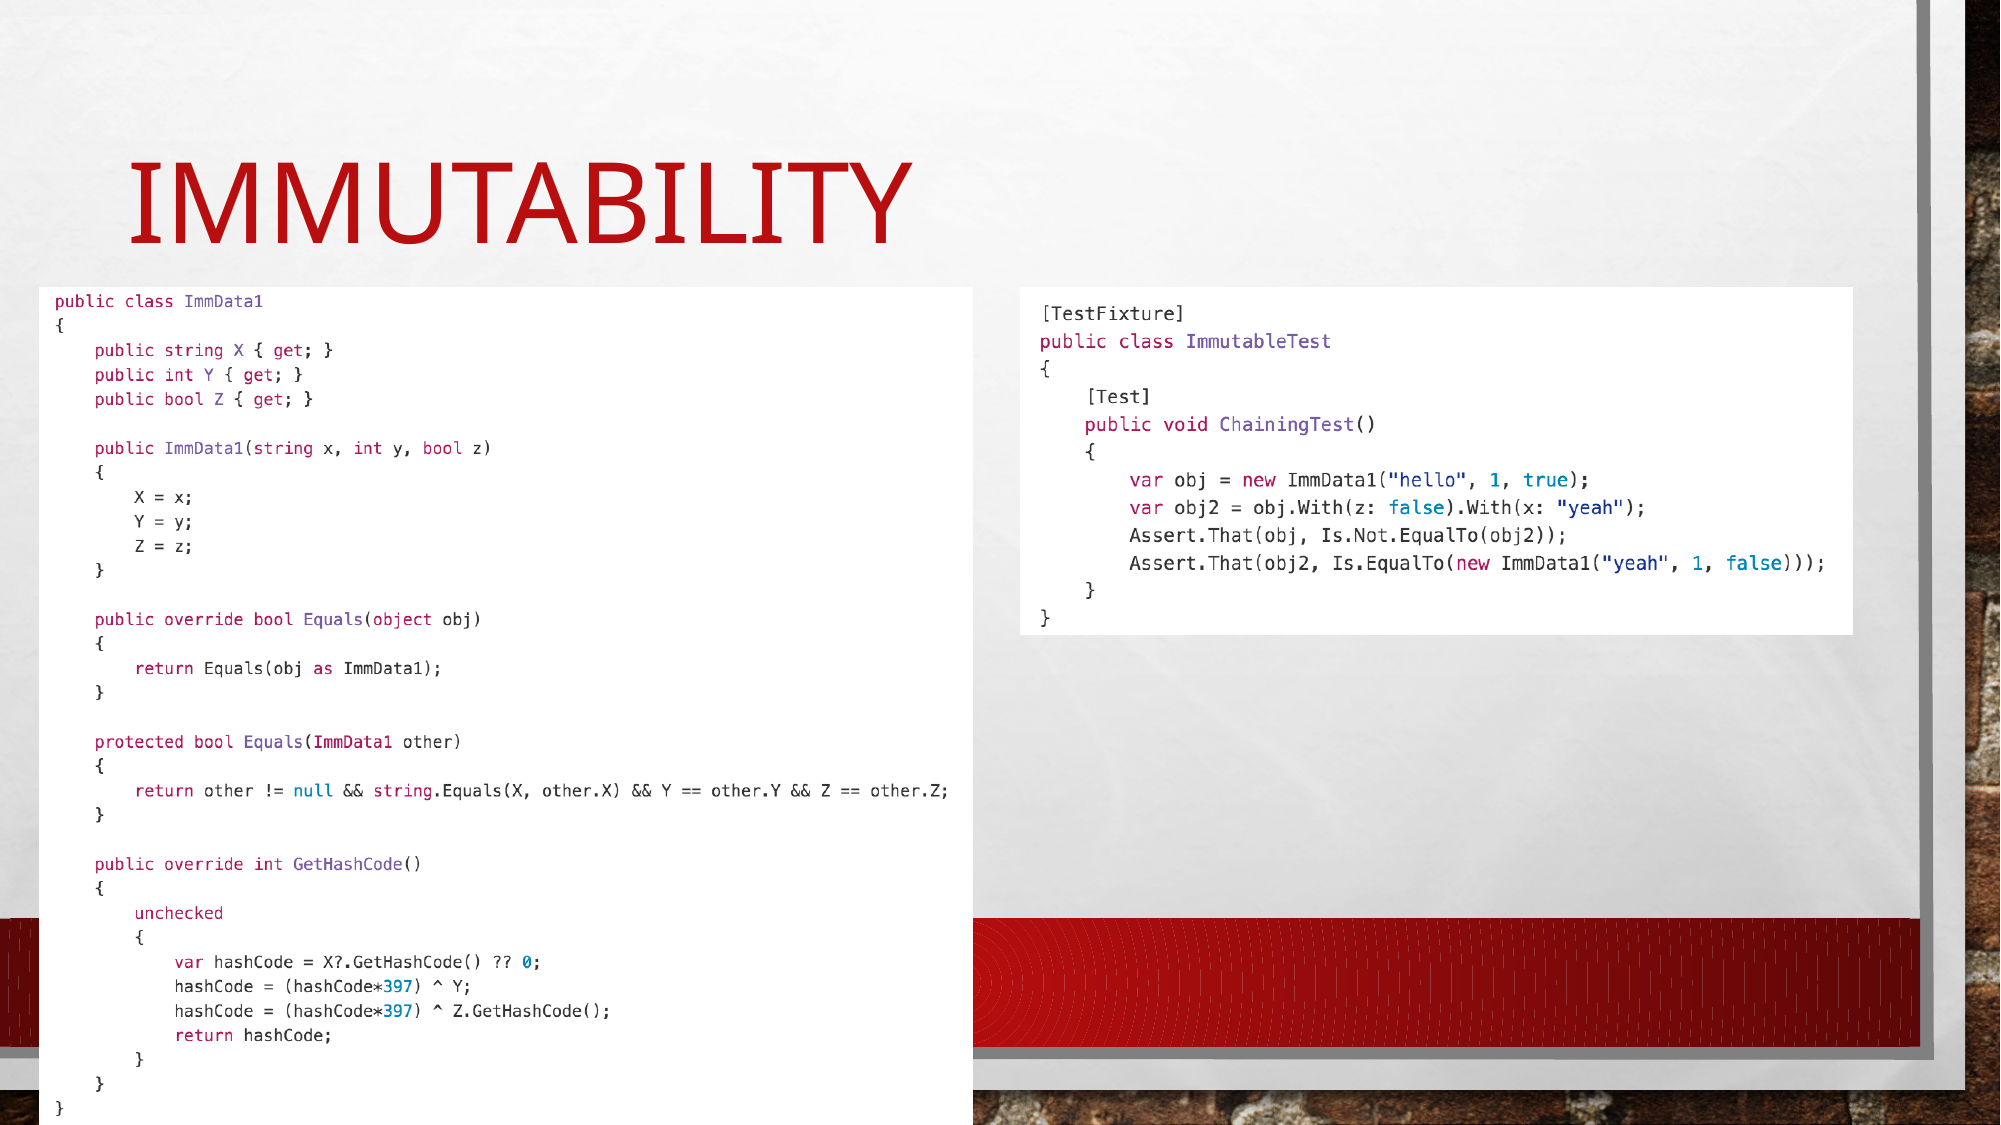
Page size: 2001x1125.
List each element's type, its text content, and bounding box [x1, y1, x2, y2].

picture [1020, 287, 1853, 636]
picture [0, 0, 2000, 1125]
title IMMUTABILITY [112, 112, 1818, 302]
